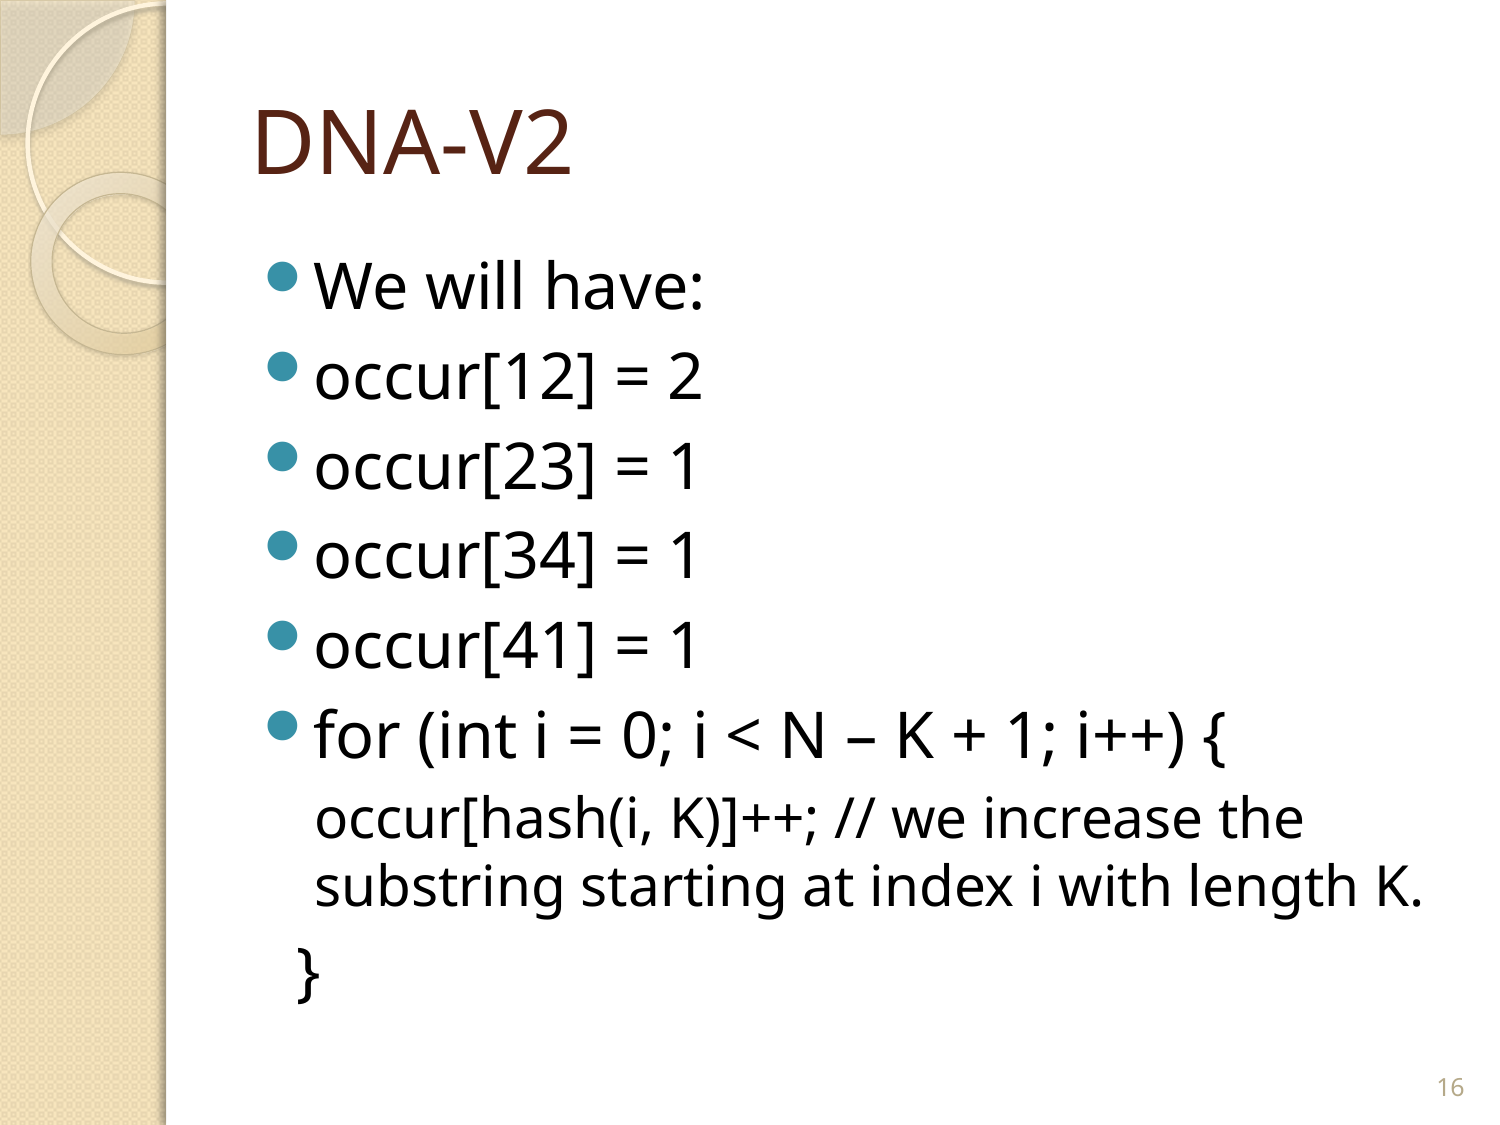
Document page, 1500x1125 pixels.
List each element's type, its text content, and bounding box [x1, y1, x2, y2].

title DNA-V2 [235, 45, 1466, 233]
list We will have: occur[12] = 2 occur[23] = 1 occur[34] = 1 occur[41] = 1 for (int i = 0; i < N – K + 1; i++) { occur[hash(i, K)]++; // we increase the substring starting at index i with length K. } [235, 237, 1466, 1025]
slide_number 16 [1413, 1034, 1488, 1113]
